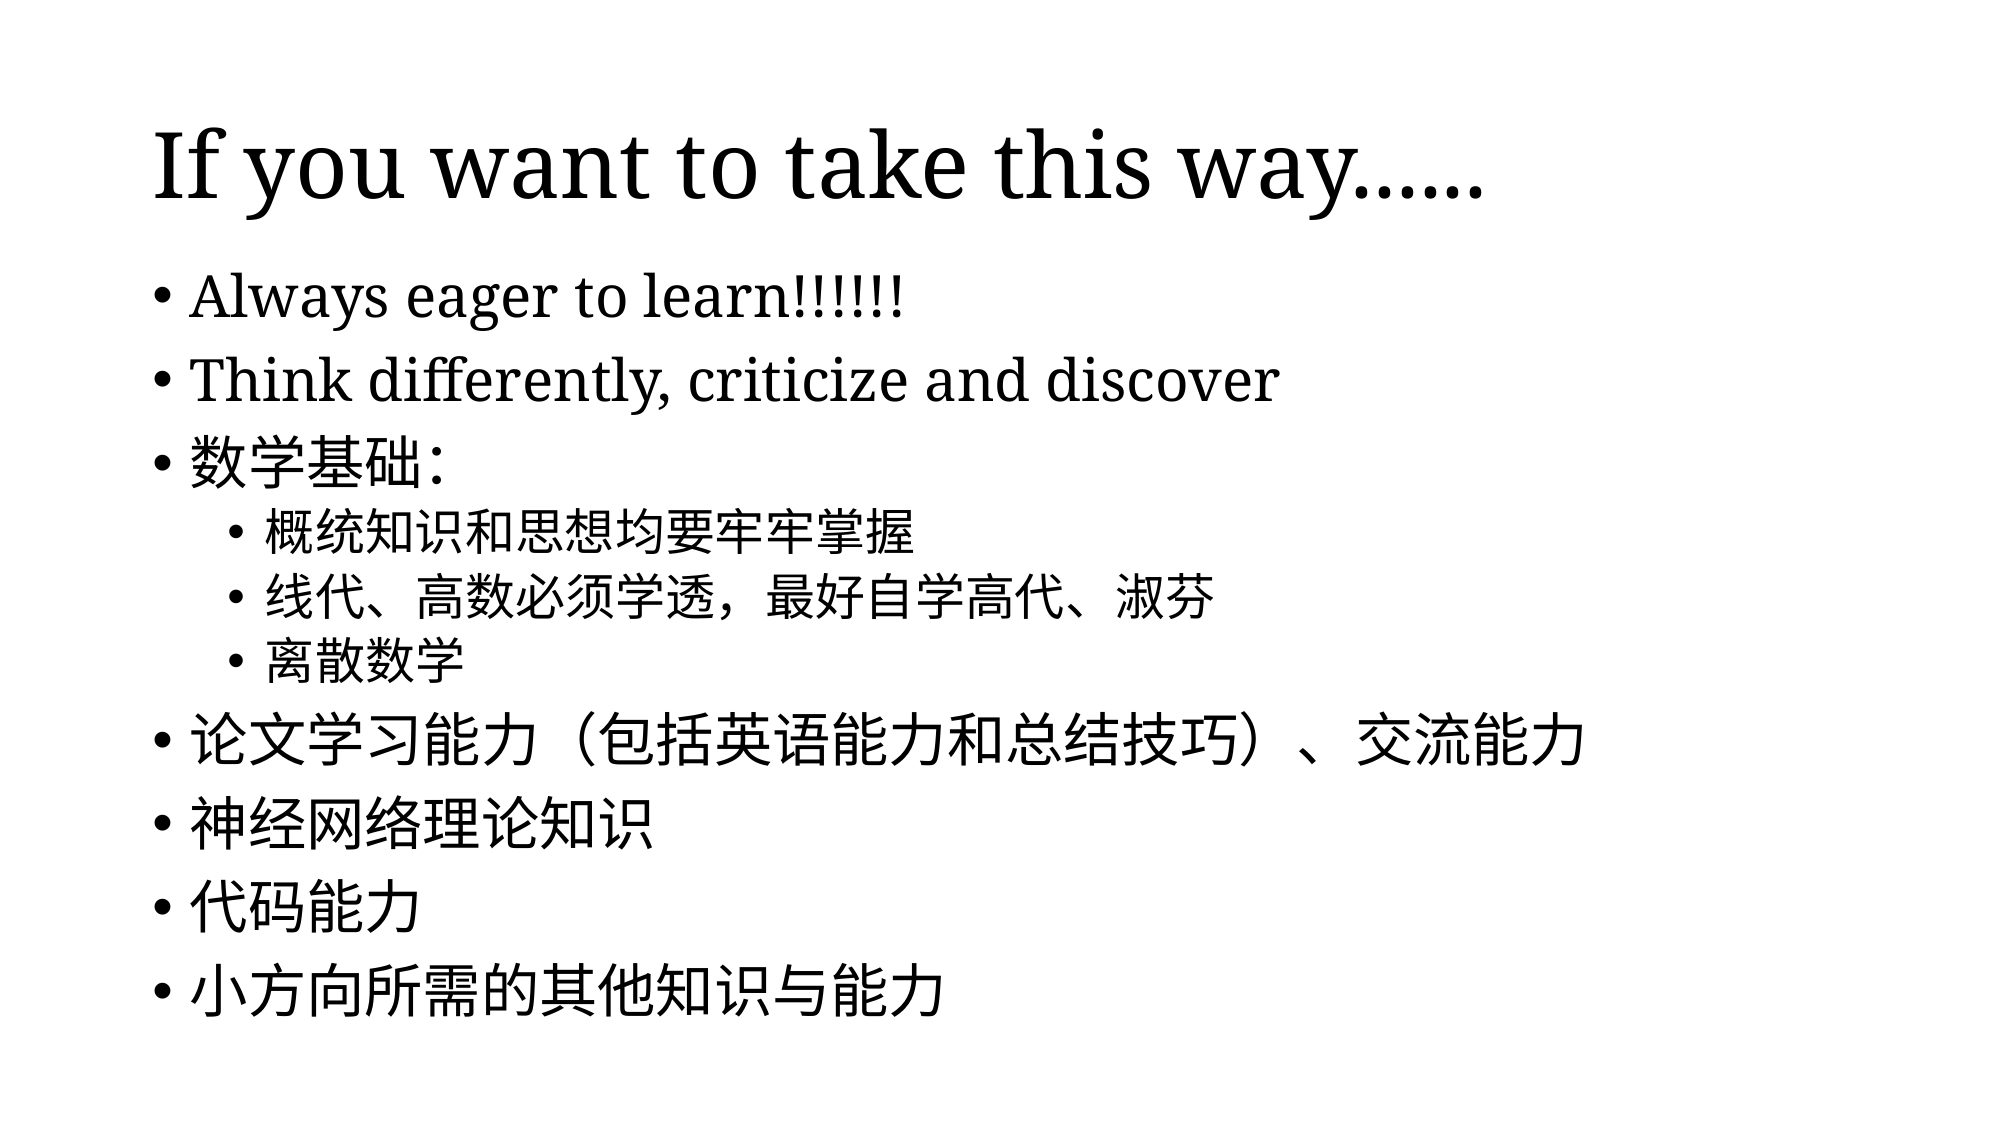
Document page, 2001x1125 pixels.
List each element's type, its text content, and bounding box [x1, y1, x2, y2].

title If you want to take this way...... [137, 59, 1863, 259]
list Always eager to learn!!!!!! Think differently, criticize and discover 数学基础： 概统知识和思想均要牢牢掌握 线代、高数必须学透，最好自学高代、淑芬 离散数学 论文学习能力（包括英语能力和总结技巧）、交流能力 神经网络理论知识 代码能力 小方向所需的其他知识与能力 [137, 259, 1863, 1125]
